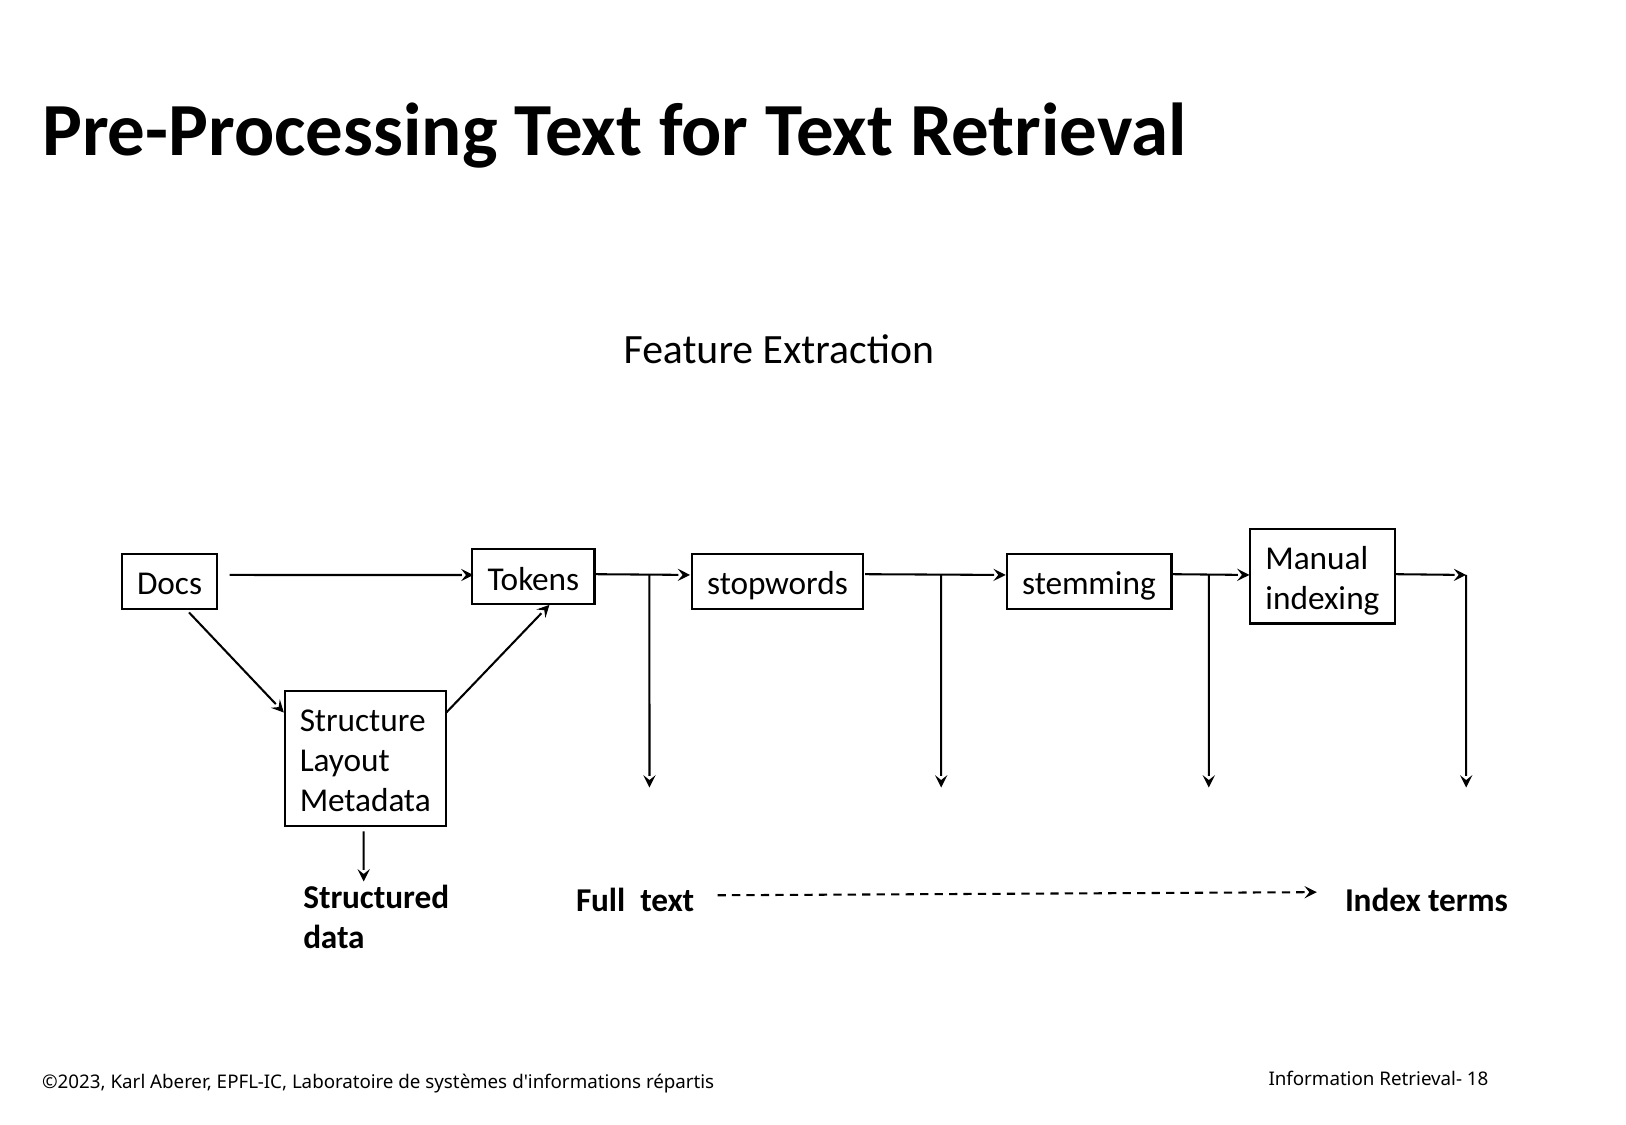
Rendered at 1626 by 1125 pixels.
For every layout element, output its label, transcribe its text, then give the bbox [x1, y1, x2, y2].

text_box [677, 568, 691, 582]
text_box [460, 568, 474, 582]
text_box stemming [1007, 553, 1172, 609]
text_box Docs [122, 553, 218, 609]
title Pre-Processing Text for Text Retrieval [27, 50, 1504, 200]
footer ©2023, Karl Aberer, EPFL-IC, Laboratoire de systèmes d'informations répartis [26, 1062, 1071, 1101]
text_box [993, 568, 1006, 582]
text_box [643, 775, 656, 788]
text_box [1453, 568, 1467, 582]
text_box [536, 604, 550, 619]
text_box [934, 775, 948, 788]
text_box stopwords [691, 553, 864, 609]
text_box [286, 867, 1526, 964]
text_box [1459, 775, 1473, 788]
text_box [270, 699, 284, 713]
text_box [1236, 568, 1250, 582]
text_box Tokens [472, 549, 595, 605]
text_box [1202, 775, 1216, 788]
text_box Manual indexing [1250, 528, 1396, 624]
text_box Structure Layout Metadata [284, 691, 447, 826]
text_box Feature Extraction [608, 314, 950, 380]
